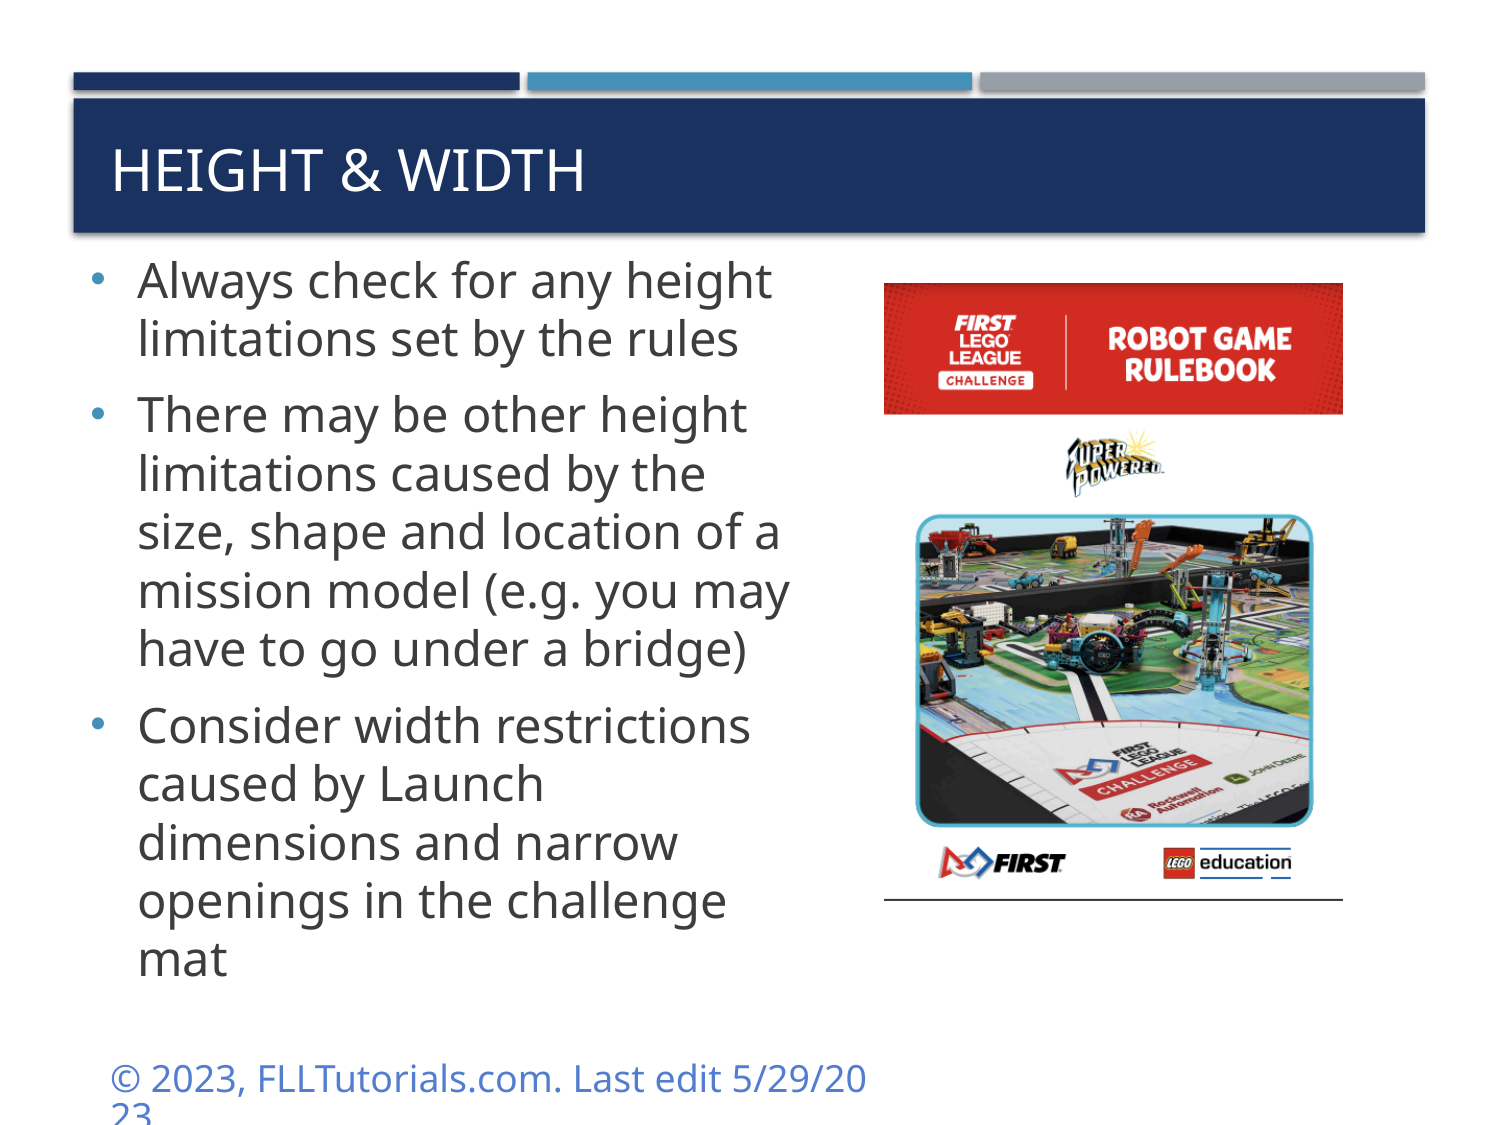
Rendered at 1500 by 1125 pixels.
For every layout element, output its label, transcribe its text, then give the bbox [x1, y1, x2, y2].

title Height & Width [95, 112, 1406, 211]
list Always check for any height limitations set by the rules There may be other height limitations caused by the size, shape and location of a mission model (e.g. you may have to go under a bridge) Consider width restrictions caused by Launch dimensions and narrow openings in the challenge mat [75, 241, 819, 1046]
footer © 2023, FLLTutorials.com. Last edit 5/29/2023 [95, 1047, 895, 1108]
picture [883, 283, 1344, 901]
